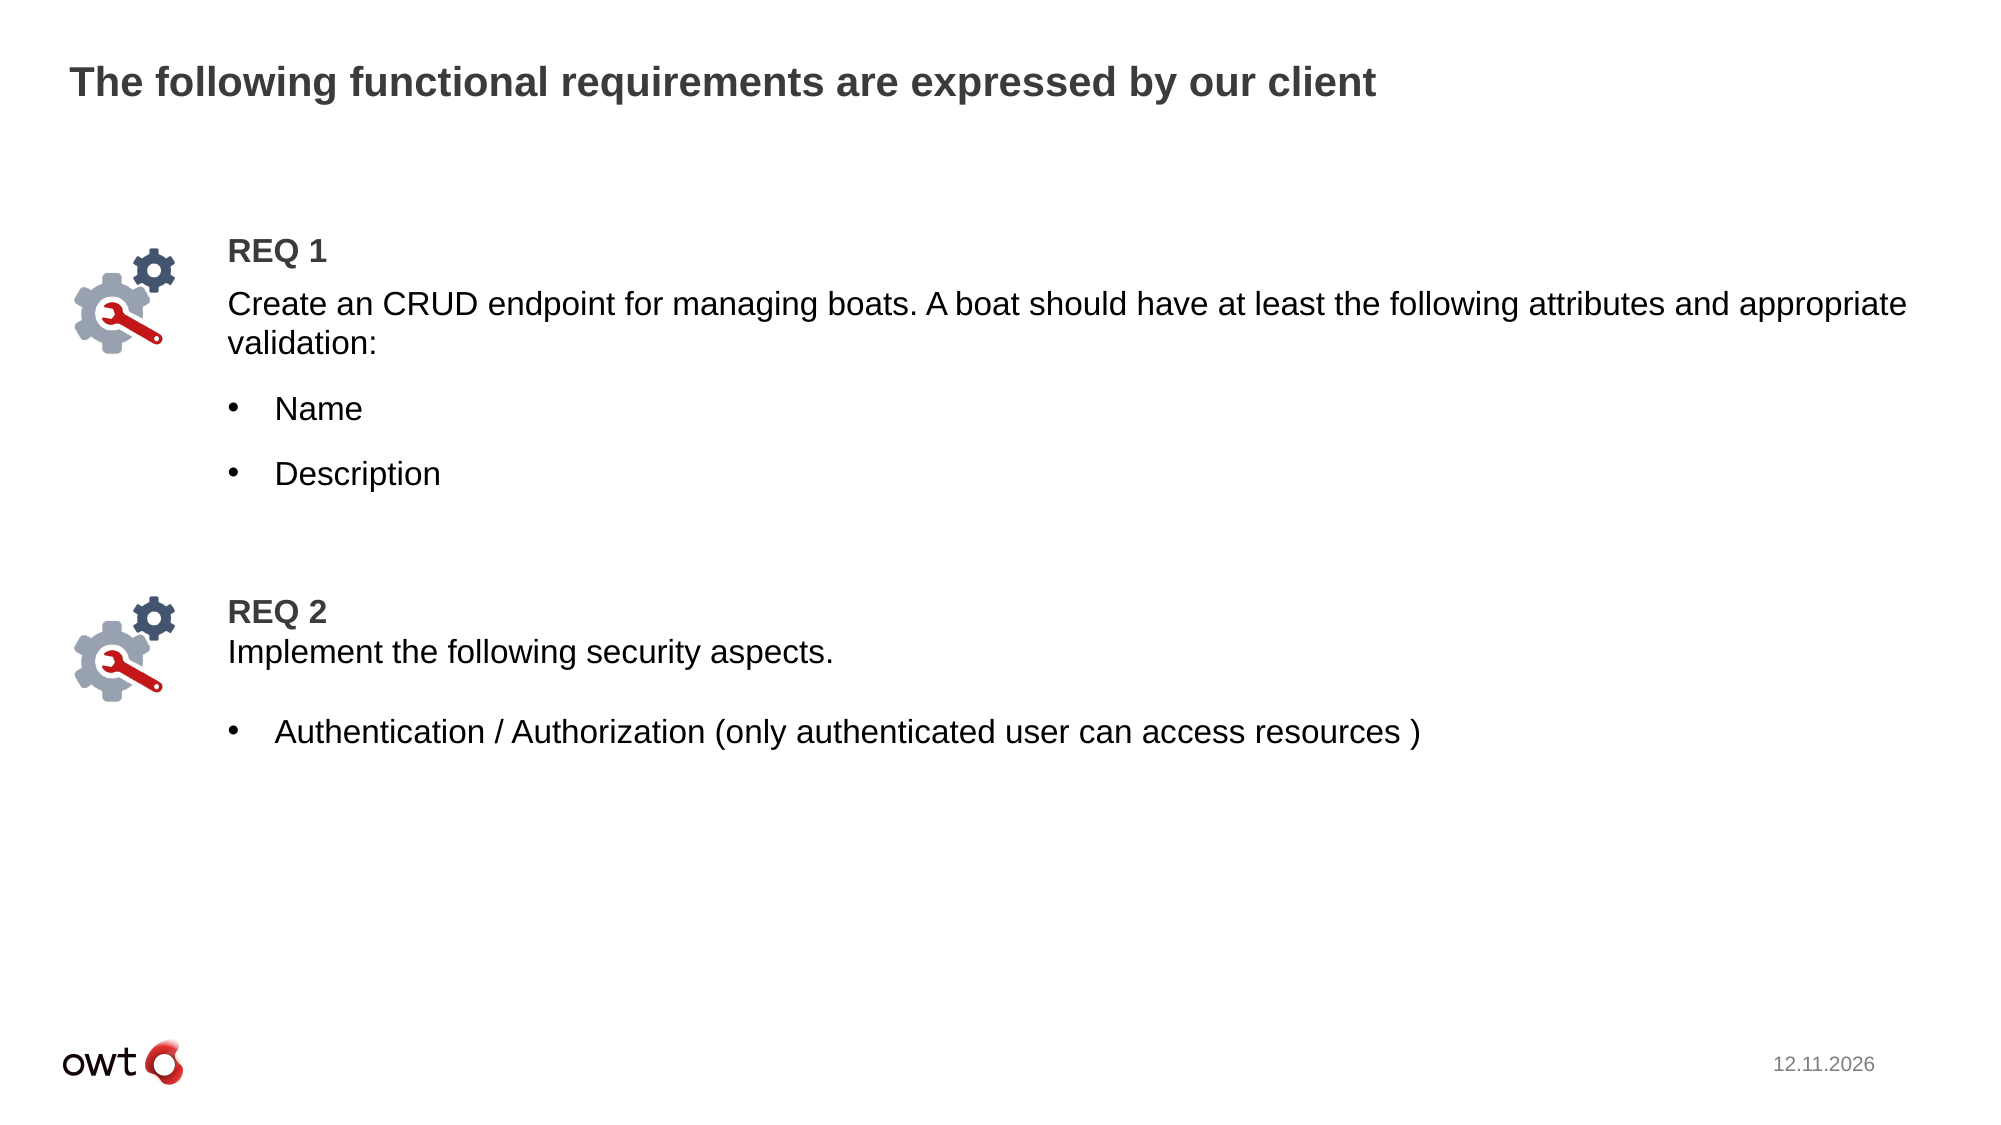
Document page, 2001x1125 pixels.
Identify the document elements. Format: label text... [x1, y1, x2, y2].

picture [63, 1034, 187, 1090]
title The following functional requirements are expressed by our client [54, 54, 1945, 165]
text_box REQ 2 Implement the following security aspects. Authentication / Authorization (only authenticated user can access resources ) [212, 582, 1945, 728]
picture [54, 231, 195, 372]
picture [54, 579, 195, 720]
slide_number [1527, 1035, 1891, 1091]
text_box REQ 1 Create an CRUD endpoint for managing boats. A boat should have at least the following attributes and appropriate validation: Name Description [212, 221, 1946, 368]
